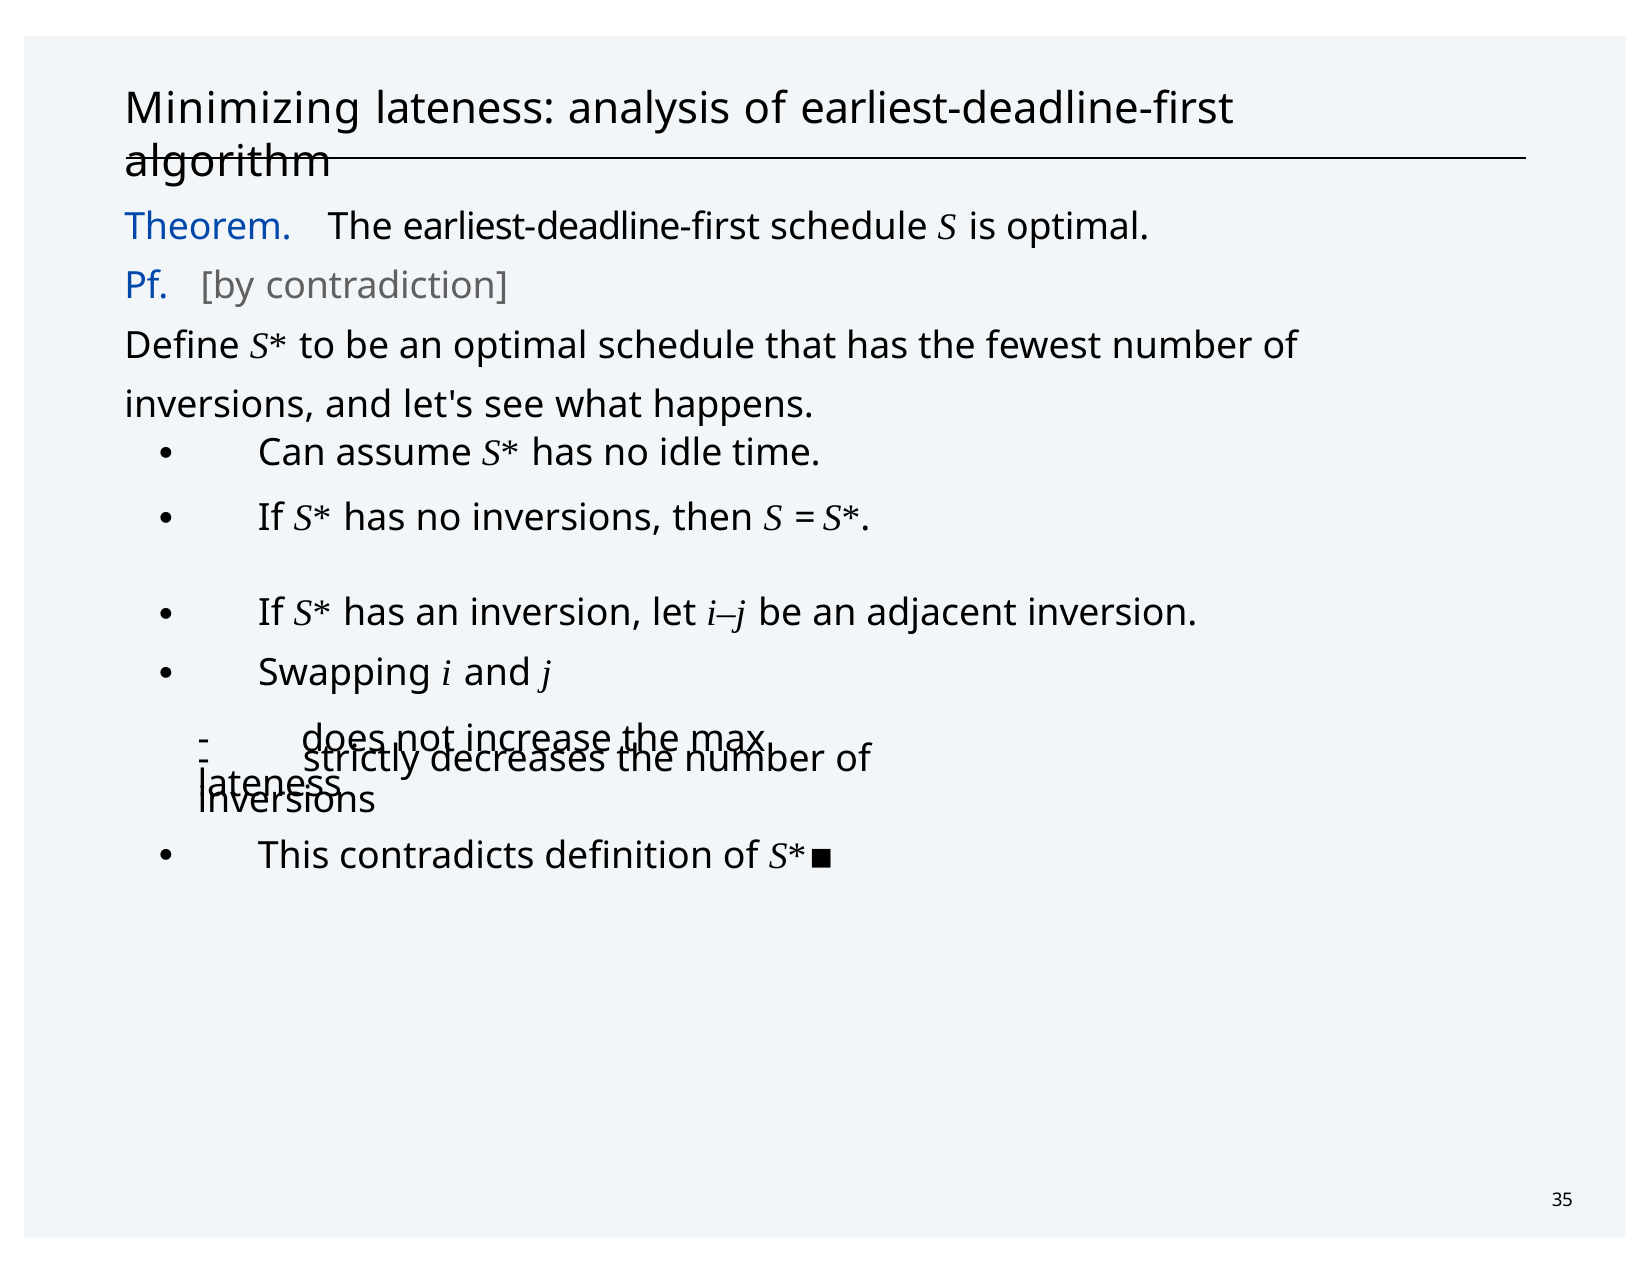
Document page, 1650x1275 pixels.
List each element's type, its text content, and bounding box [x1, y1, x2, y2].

text_box Theorem. The earliest-deadline-first schedule S is optimal. Pf. [by contradiction] Define S* to be an optimal schedule that has the fewest number of inversions, and let's see what happens. ・Can assume S* has no idle time. ・If S* has no inversions, then S = S*. [118, 185, 1346, 549]
text_box ・If S* has an inversion, let i–j be an adjacent inversion. [133, 534, 1394, 644]
title Minimizing lateness: analysis of earliest-deadline-first algorithm [122, 77, 1376, 293]
text_box ・Swapping i and j - does not increase the max lateness [133, 577, 886, 735]
text_box - strictly decreases the number of inversions ・This contradicts definition of S* ▪ [131, 735, 1029, 887]
slide_number 35 [1545, 1186, 1584, 1275]
